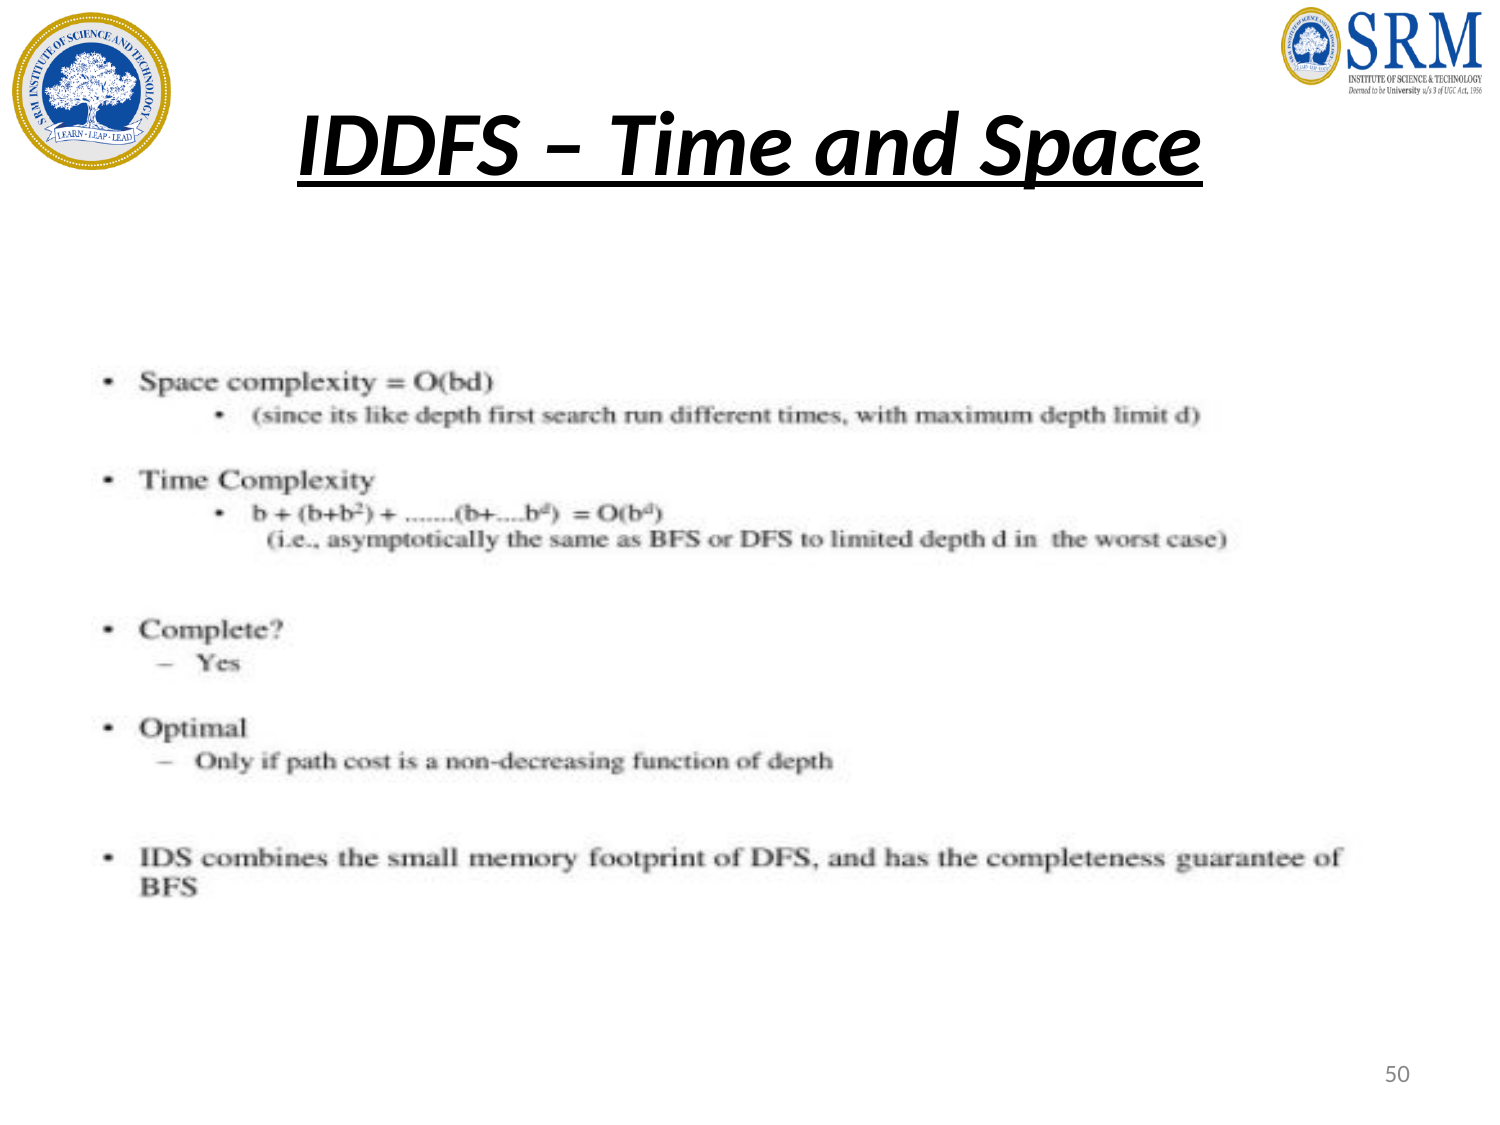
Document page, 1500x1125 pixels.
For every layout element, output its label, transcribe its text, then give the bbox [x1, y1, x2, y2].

slide_number ‹#› [1074, 1042, 1425, 1103]
picture [1281, 7, 1482, 95]
title IDDFS – Time and Space [75, 45, 1425, 233]
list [91, 333, 1363, 933]
picture [12, 12, 171, 171]
